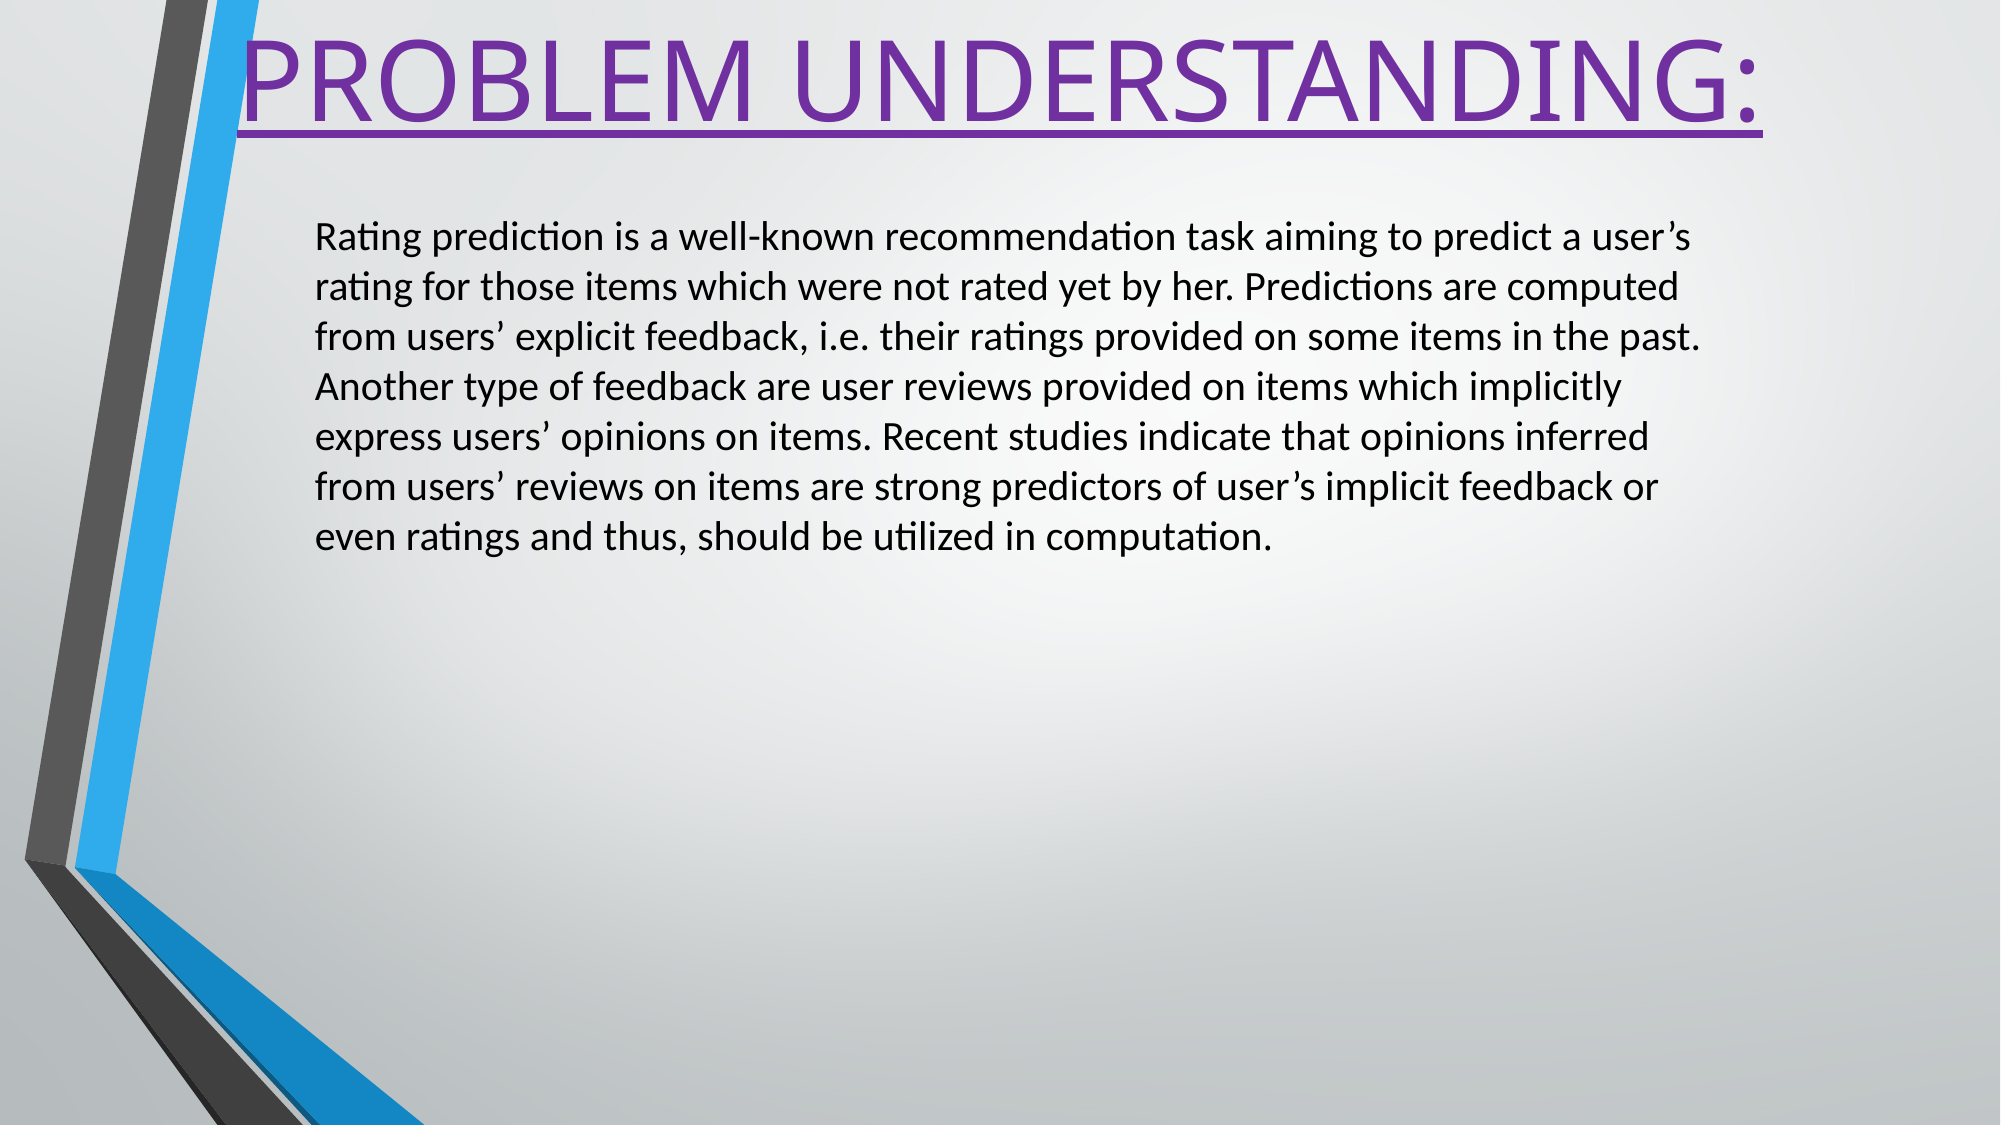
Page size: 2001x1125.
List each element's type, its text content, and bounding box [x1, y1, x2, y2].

title PROBLEM UNDERSTANDING: [212, 19, 1788, 134]
text_box Rating prediction is a well-known recommendation task aiming to predict a user’s rating for those items which were not rated yet by her. Predictions are computed from users’ explicit feedback, i.e. their ratings provided on some items in the past. Another type of feedback are user reviews provided on items which implicitly express users’ opinions on items. Recent studies indicate that opinions inferred from users’ reviews on items are strong predictors of user’s implicit feedback or even ratings and thus, should be utilized in computation. [299, 201, 1735, 567]
